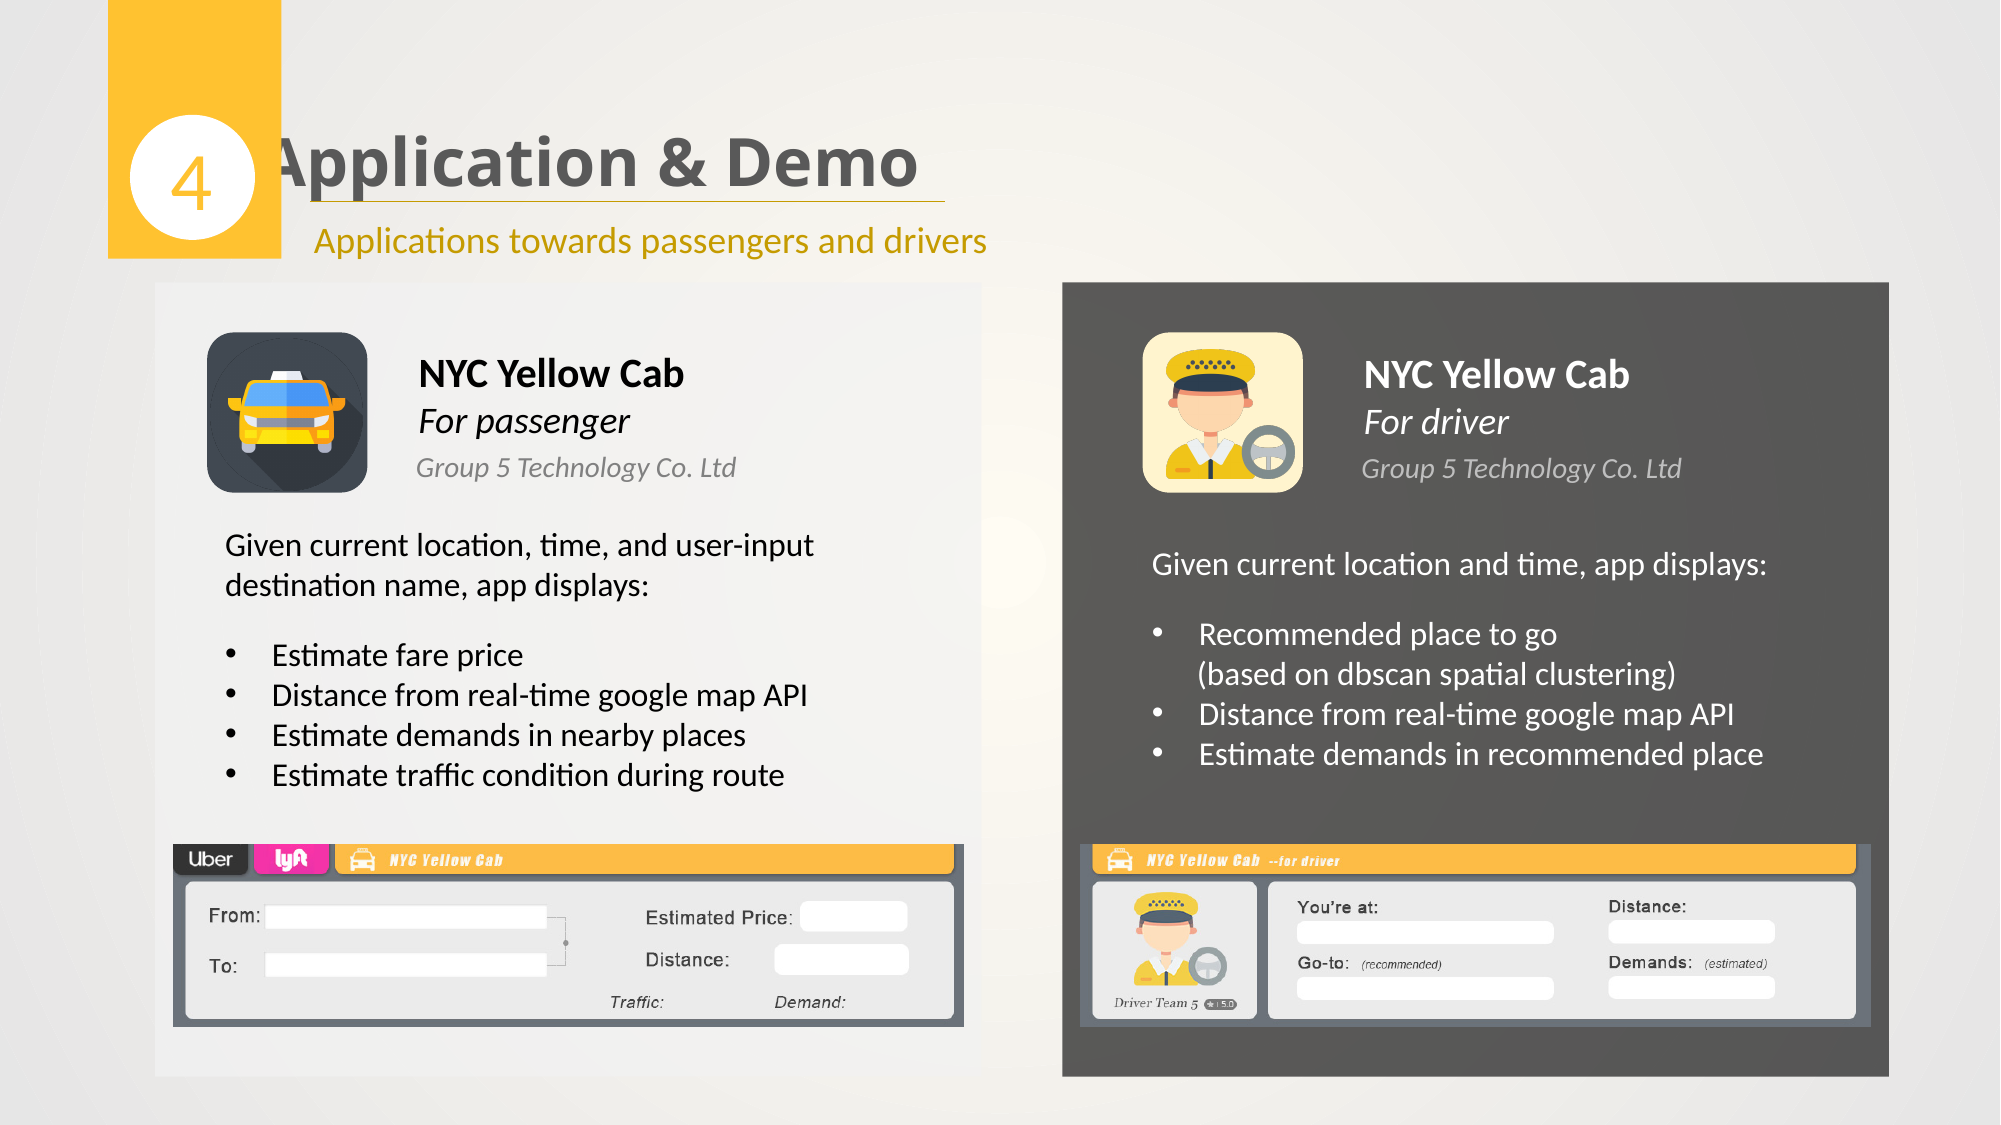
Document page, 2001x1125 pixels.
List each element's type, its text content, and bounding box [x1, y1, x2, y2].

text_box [1142, 332, 1303, 493]
text_box [1061, 281, 1890, 1078]
text_box Given current location, time, and user-input destination name, app displays: Estimate fare price Distance from real-time google map API Estimate demands in nearby places Estimate traffic condition during route [210, 516, 961, 844]
text_box Applications towards passengers and drivers [299, 208, 1004, 268]
text_box NYC Yellow Cab For passenger [403, 338, 800, 449]
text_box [207, 332, 368, 493]
text_box NYC Yellow Cab For driver [1349, 339, 1746, 450]
text_box Group 5 Technology Co. Ltd [1346, 442, 1698, 492]
text_box Group 5 Technology Co. Ltd [401, 440, 752, 491]
text_box Application & Demo [282, 112, 990, 207]
picture [1080, 844, 1871, 1027]
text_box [129, 114, 255, 240]
text_box Given current location and time, app displays: Recommended place to go (based on dbscan spatial clustering) Distance from real-time google map API Estimate demands in recommended place [1137, 535, 1907, 780]
picture [173, 844, 964, 1027]
text_box [107, 0, 282, 260]
text_box [154, 281, 983, 1078]
